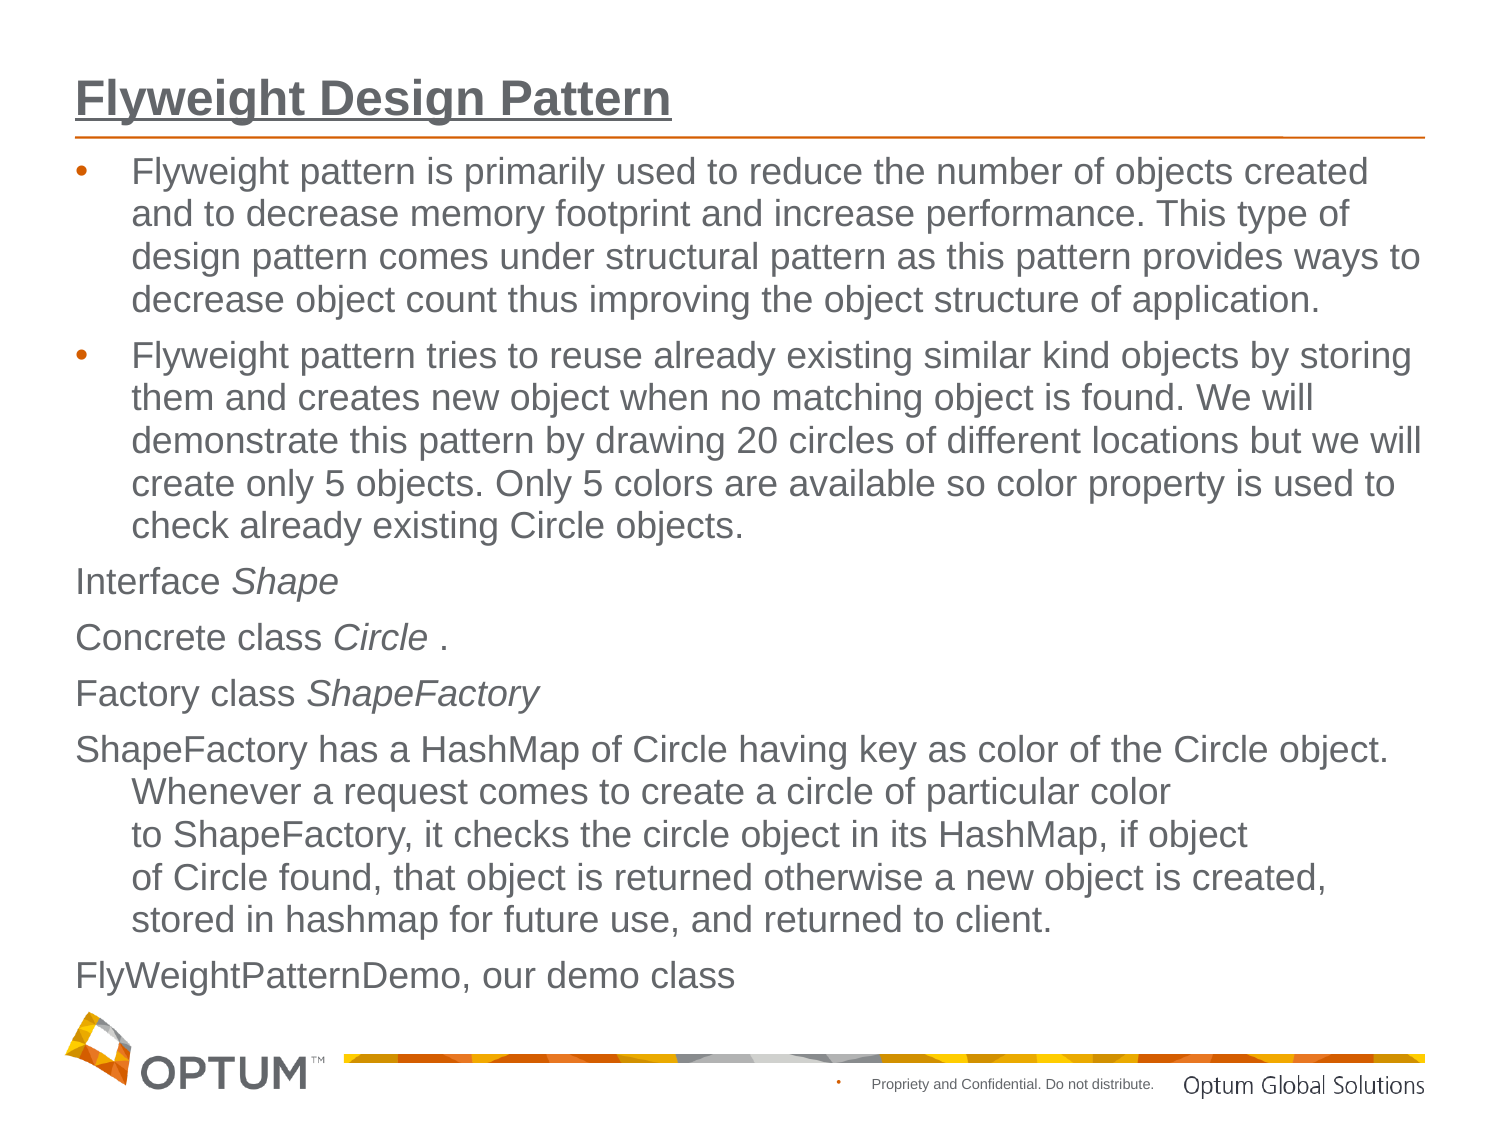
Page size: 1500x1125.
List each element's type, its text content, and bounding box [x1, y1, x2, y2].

picture [343, 1054, 1425, 1063]
picture [62, 1009, 327, 1092]
title Flyweight Design Pattern [74, 24, 1425, 126]
list Flyweight pattern is primarily used to reduce the number of objects created and to decrease memory footprint and increase performance. This type of design pattern comes under structural pattern as this pattern provides ways to decrease object count thus improving the object structure of application. Flyweight pattern tries to reuse already existing similar kind objects by storing them and creates new object when no matching object is found. We will demonstrate this pattern by drawing 20 circles of different locations but we will create only 5 objects. Only 5 colors are available so color property is used to check already existing Circle objects. Interface Shape Concrete class Circle . Factory class ShapeFactory ShapeFactory has a HashMap of Circle having key as color of the Circle object. Whenever a request comes to create a circle of particular color to ShapeFactory, it checks the circle object in its HashMap, if object of Circle found, that object is returned otherwise a new object is created, stored in hashmap for future use, and returned to client. FlyWeightPatternDemo, our demo class [75, 149, 1425, 991]
picture [1184, 1075, 1424, 1099]
